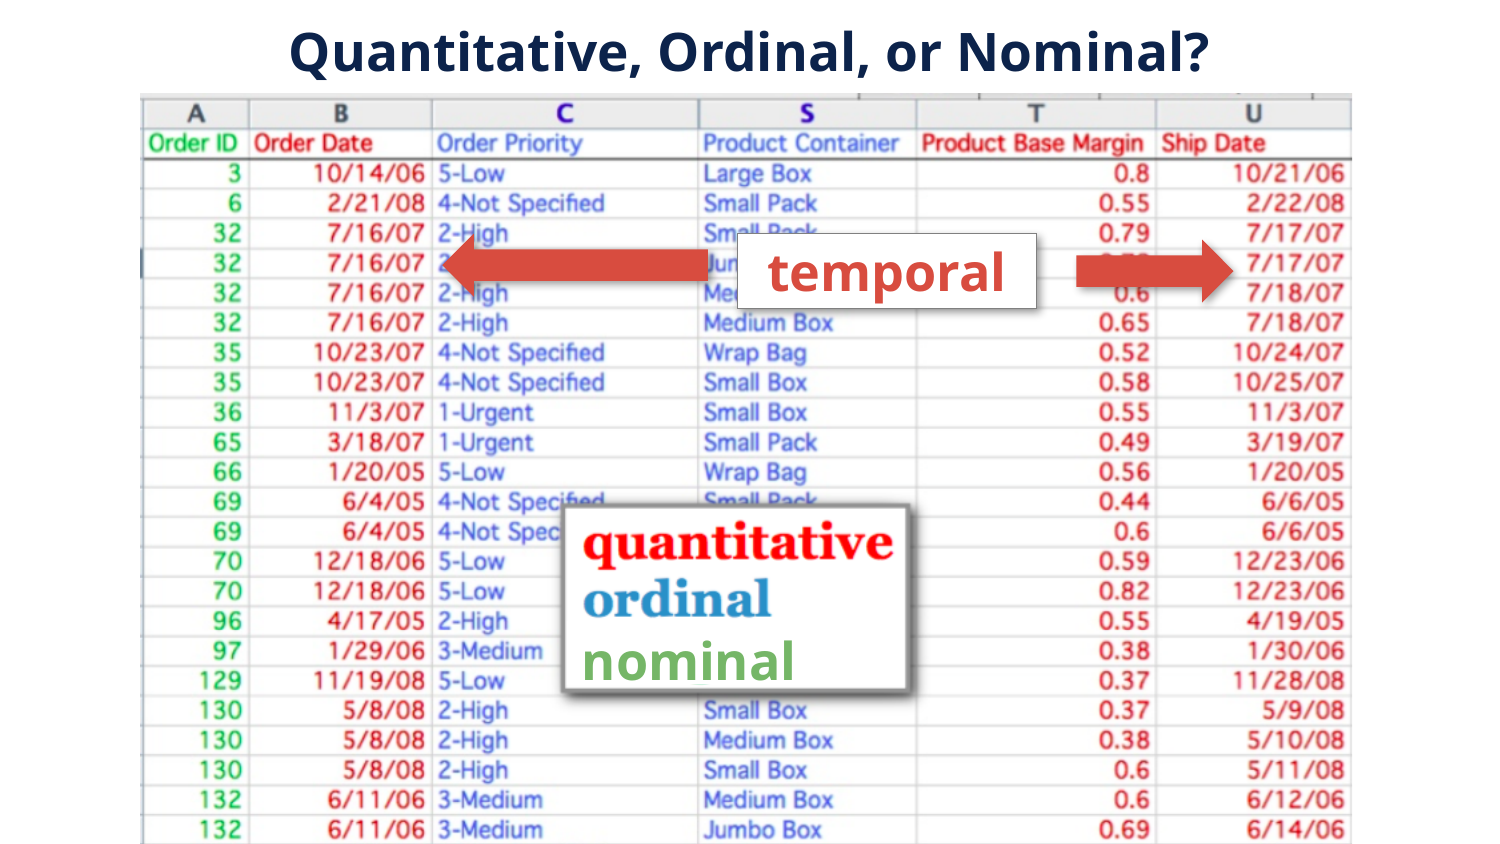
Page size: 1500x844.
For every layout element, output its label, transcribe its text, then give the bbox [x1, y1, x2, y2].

picture [139, 93, 1353, 844]
title Quantitative, Ordinal, or Nominal? [0, 0, 1500, 101]
